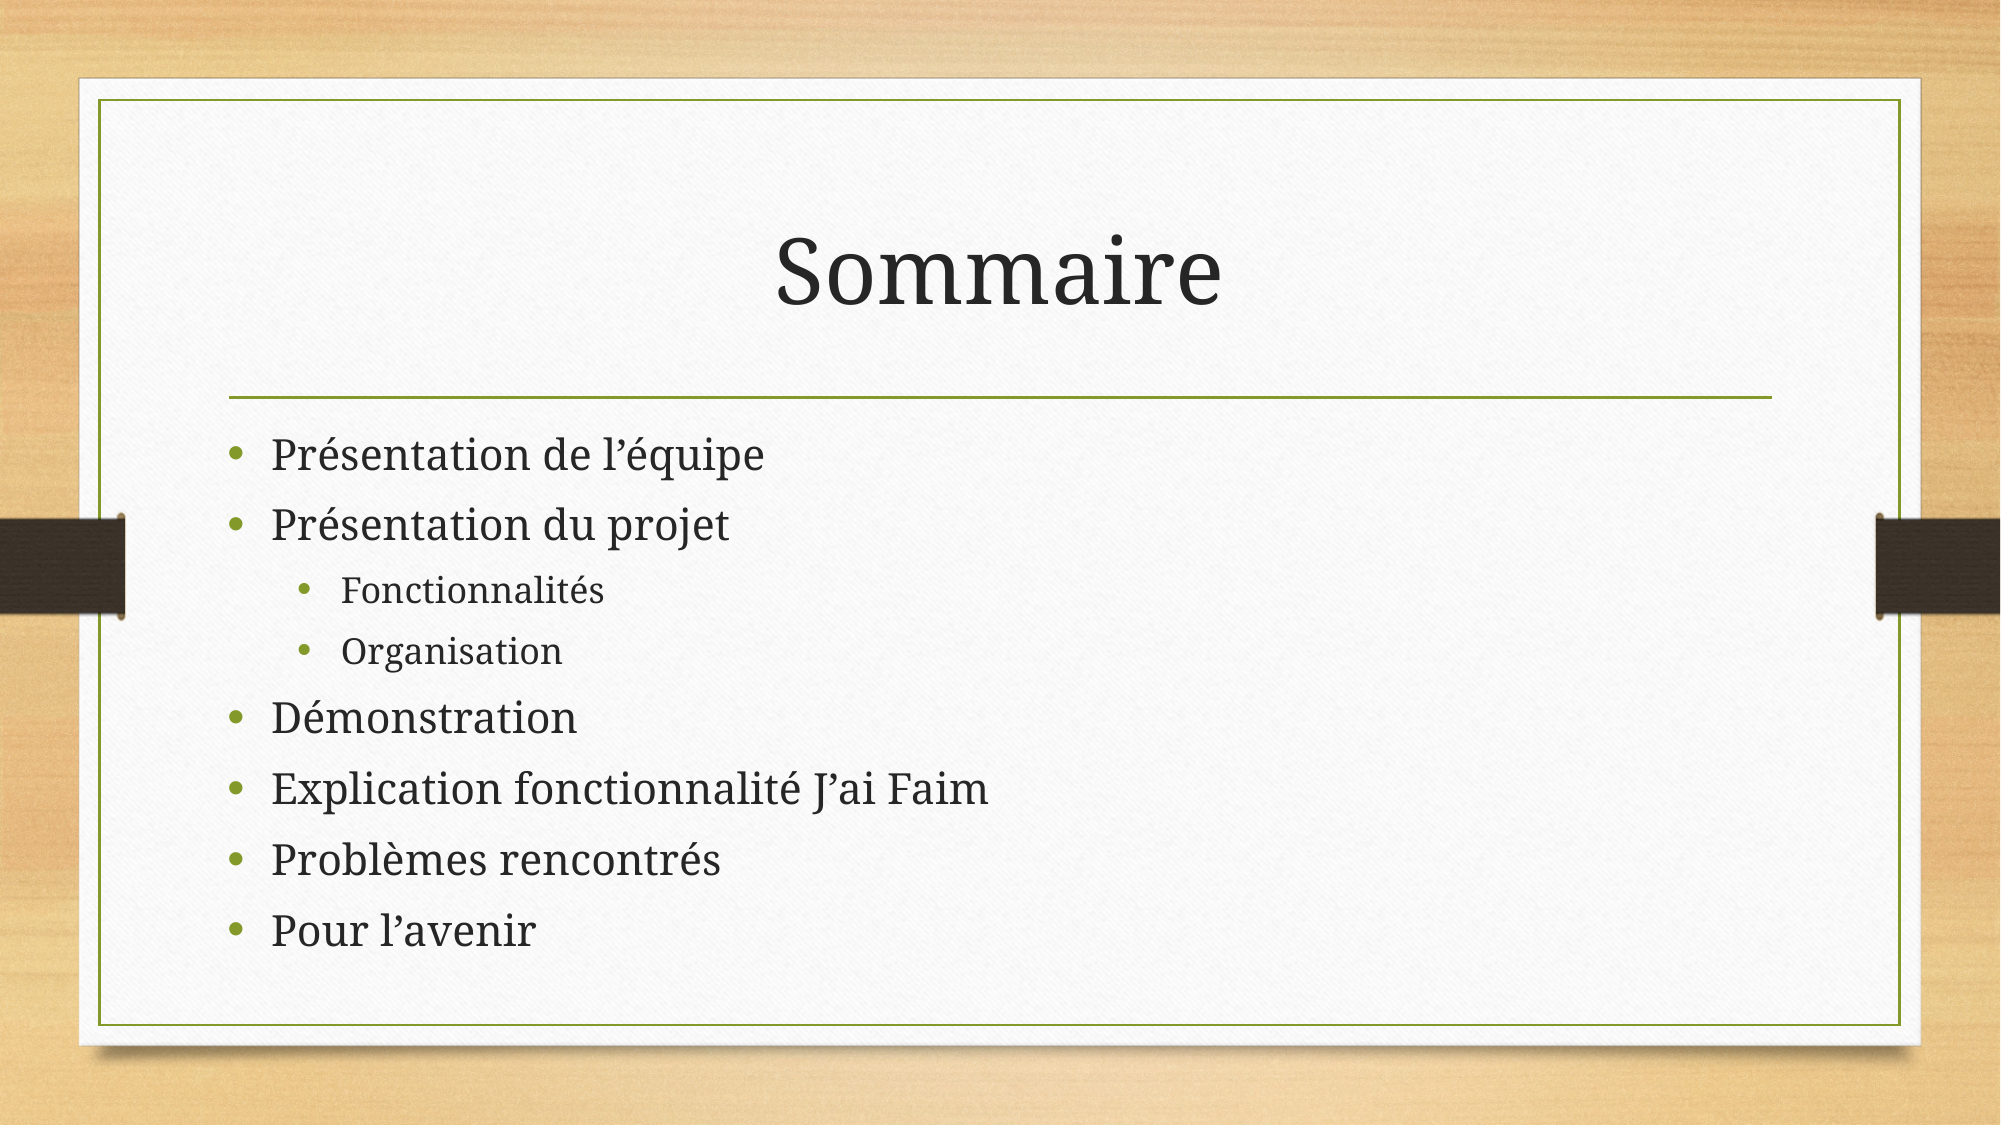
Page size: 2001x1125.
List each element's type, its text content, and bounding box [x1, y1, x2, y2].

list Présentation de l’équipe Présentation du projet Fonctionnalités Organisation Démonstration Explication fonctionnalité J’ai Faim Problèmes rencontrés Pour l’avenir [212, 419, 1788, 964]
picture [0, 0, 2001, 1125]
title Sommaire [212, 161, 1788, 375]
